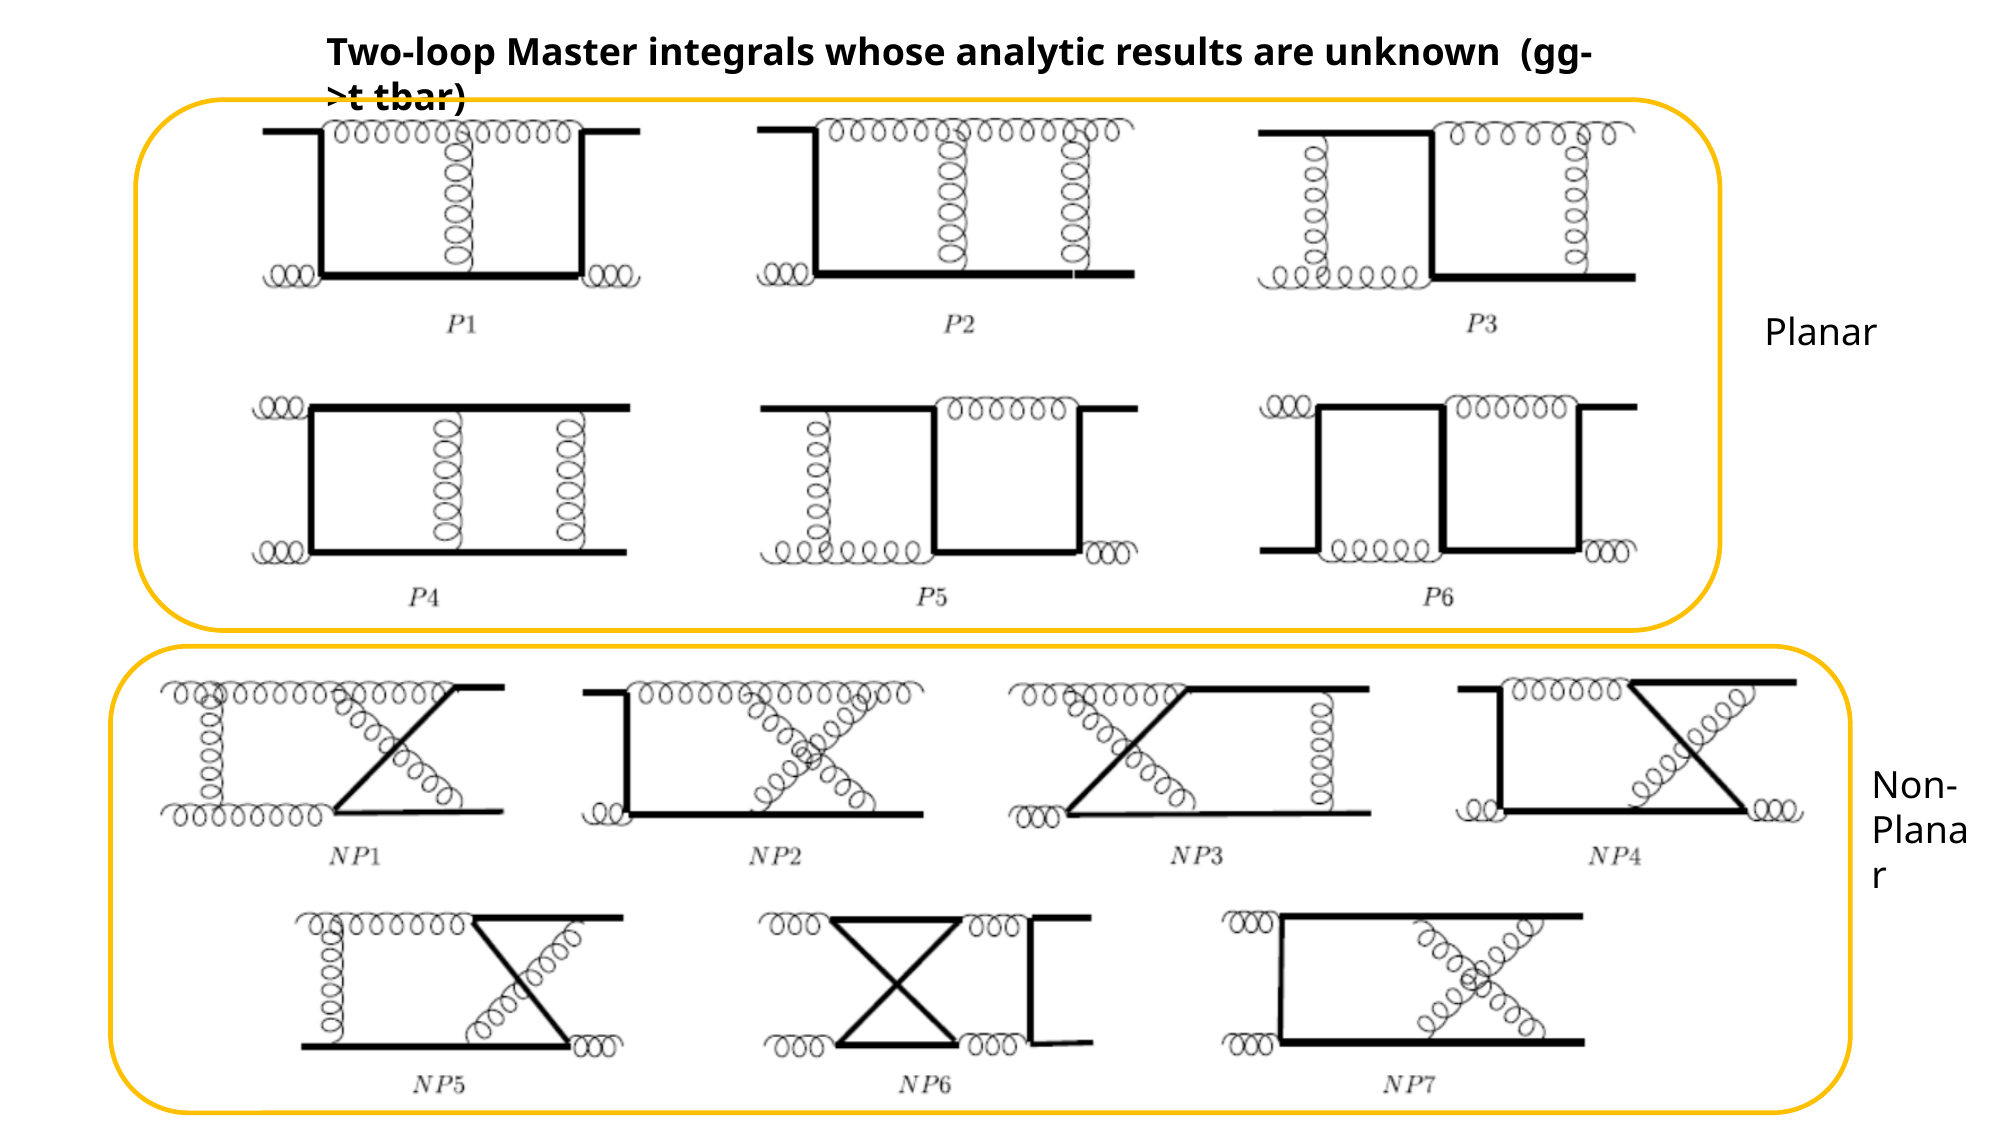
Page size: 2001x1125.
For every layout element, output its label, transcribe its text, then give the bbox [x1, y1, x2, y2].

text_box Planar [1795, 300, 1932, 361]
text_box Non-Planar [1856, 753, 1994, 904]
text_box [178, 619, 1678, 632]
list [69, 78, 1795, 619]
text_box [1832, 672, 1852, 1087]
text_box [109, 692, 116, 1067]
text_box Two-loop Master integrals whose analytic results are unknown (gg->t tbar) [311, 20, 1641, 78]
picture [116, 646, 1833, 1125]
